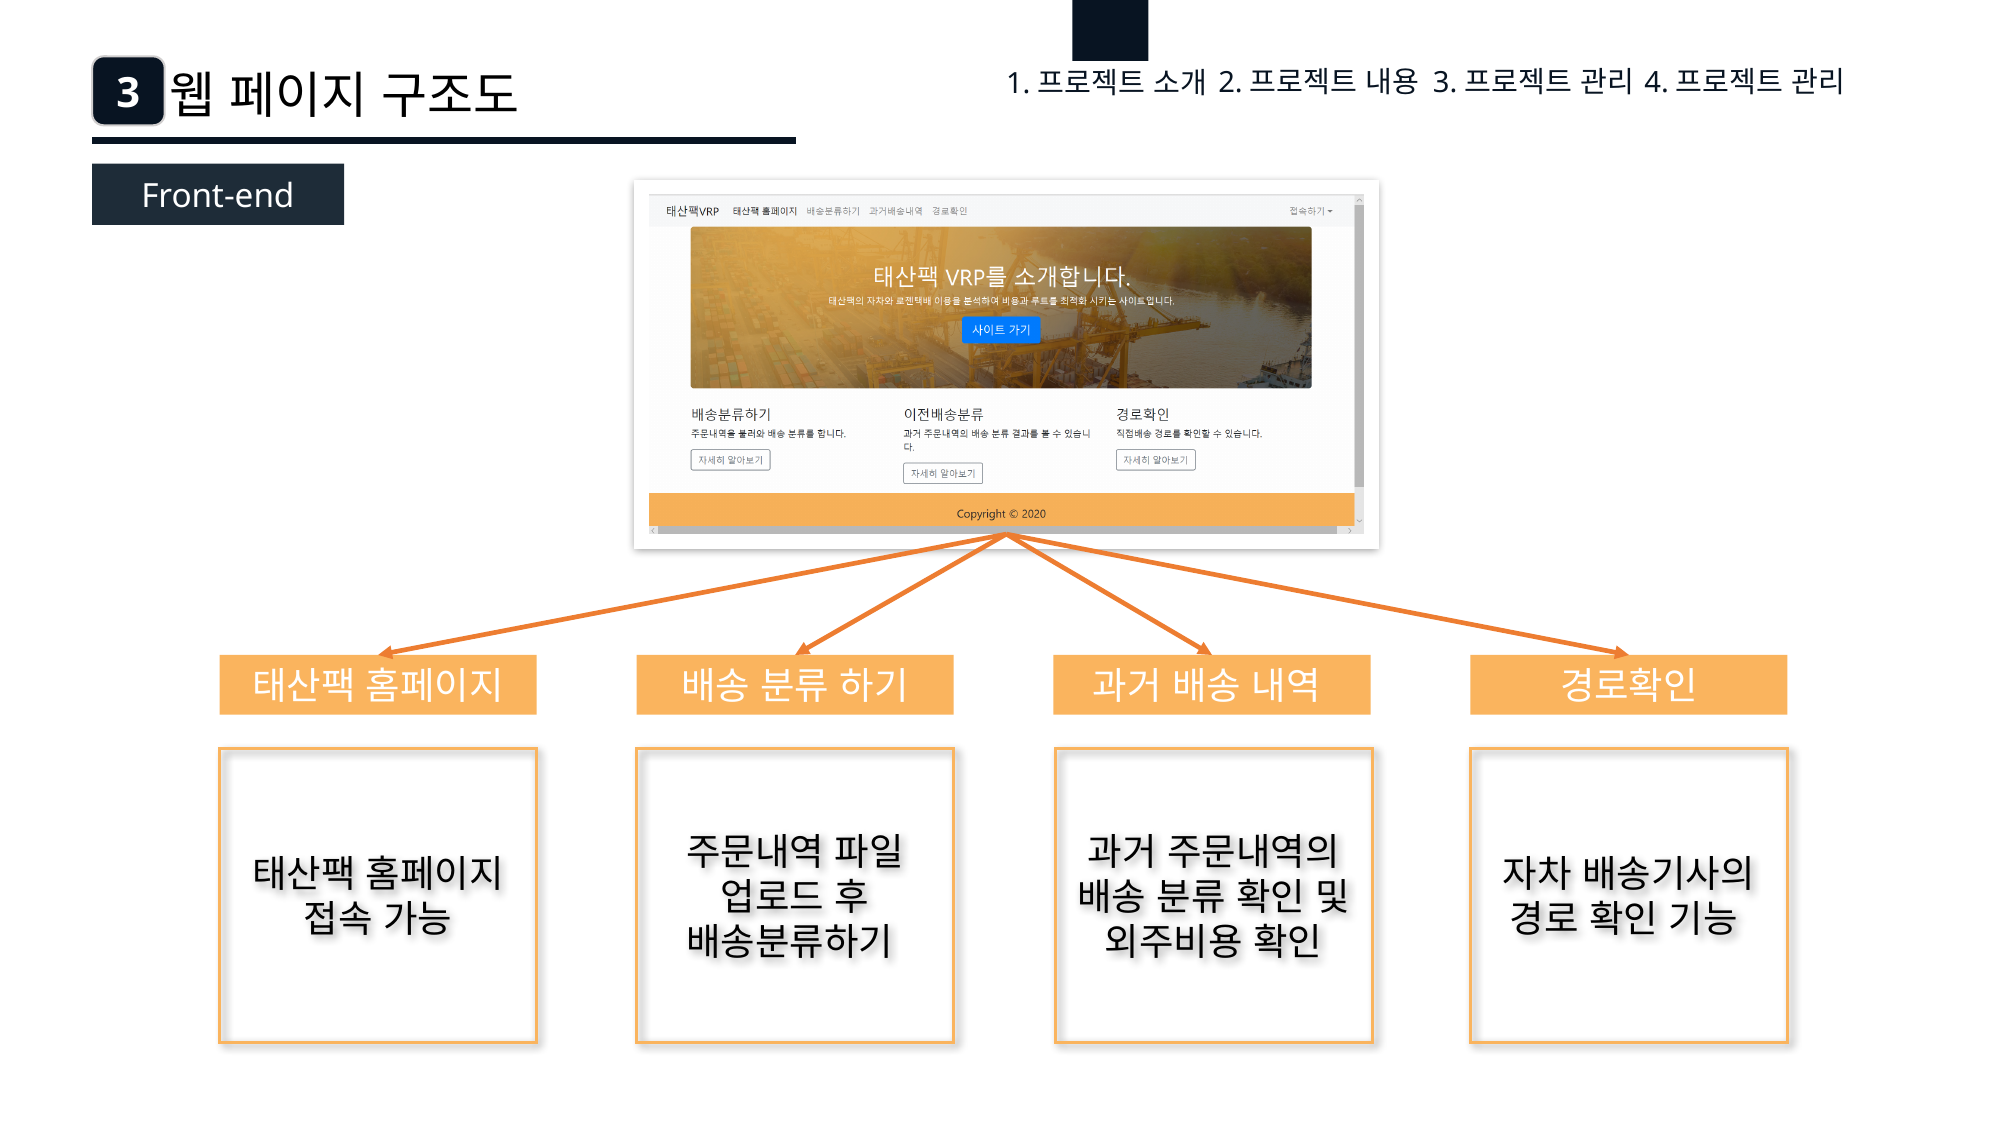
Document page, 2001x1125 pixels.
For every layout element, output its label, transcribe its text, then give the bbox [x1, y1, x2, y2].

text_box 3.프로젝트 관리 [1418, 56, 1629, 107]
text_box 과거 주문내역의 배송 분류 확인 및 외주비용 확인 [1054, 747, 1373, 1044]
text_box 과거 배송 내역 [1053, 655, 1371, 715]
text_box 배송 분류 하기 [636, 655, 954, 715]
text_box 태산팩 홈페이지 [219, 654, 537, 715]
text_box 3 [91, 55, 166, 127]
text_box 1.프로젝트 소개 [991, 56, 1203, 107]
text_box 2.프로젝트 내용 [1203, 56, 1418, 107]
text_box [378, 534, 795, 655]
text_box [795, 534, 1006, 655]
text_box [1006, 534, 1630, 655]
text_box Front-end [91, 163, 345, 226]
text_box 주문내역 파일 업로드 후 배송분류하기 [636, 747, 955, 1044]
text_box 자차 배송기사의 경로 확인 기능 [1469, 747, 1789, 1044]
text_box 4.프로젝트 관리 [1629, 56, 1861, 107]
text_box [1071, 0, 1149, 62]
text_box 태산팩 홈페이지 접속 가능 [219, 747, 538, 1044]
picture [648, 194, 1365, 534]
text_box 경로확인 [1470, 654, 1788, 715]
text_box 웹 페이지 구조도 [154, 56, 535, 132]
